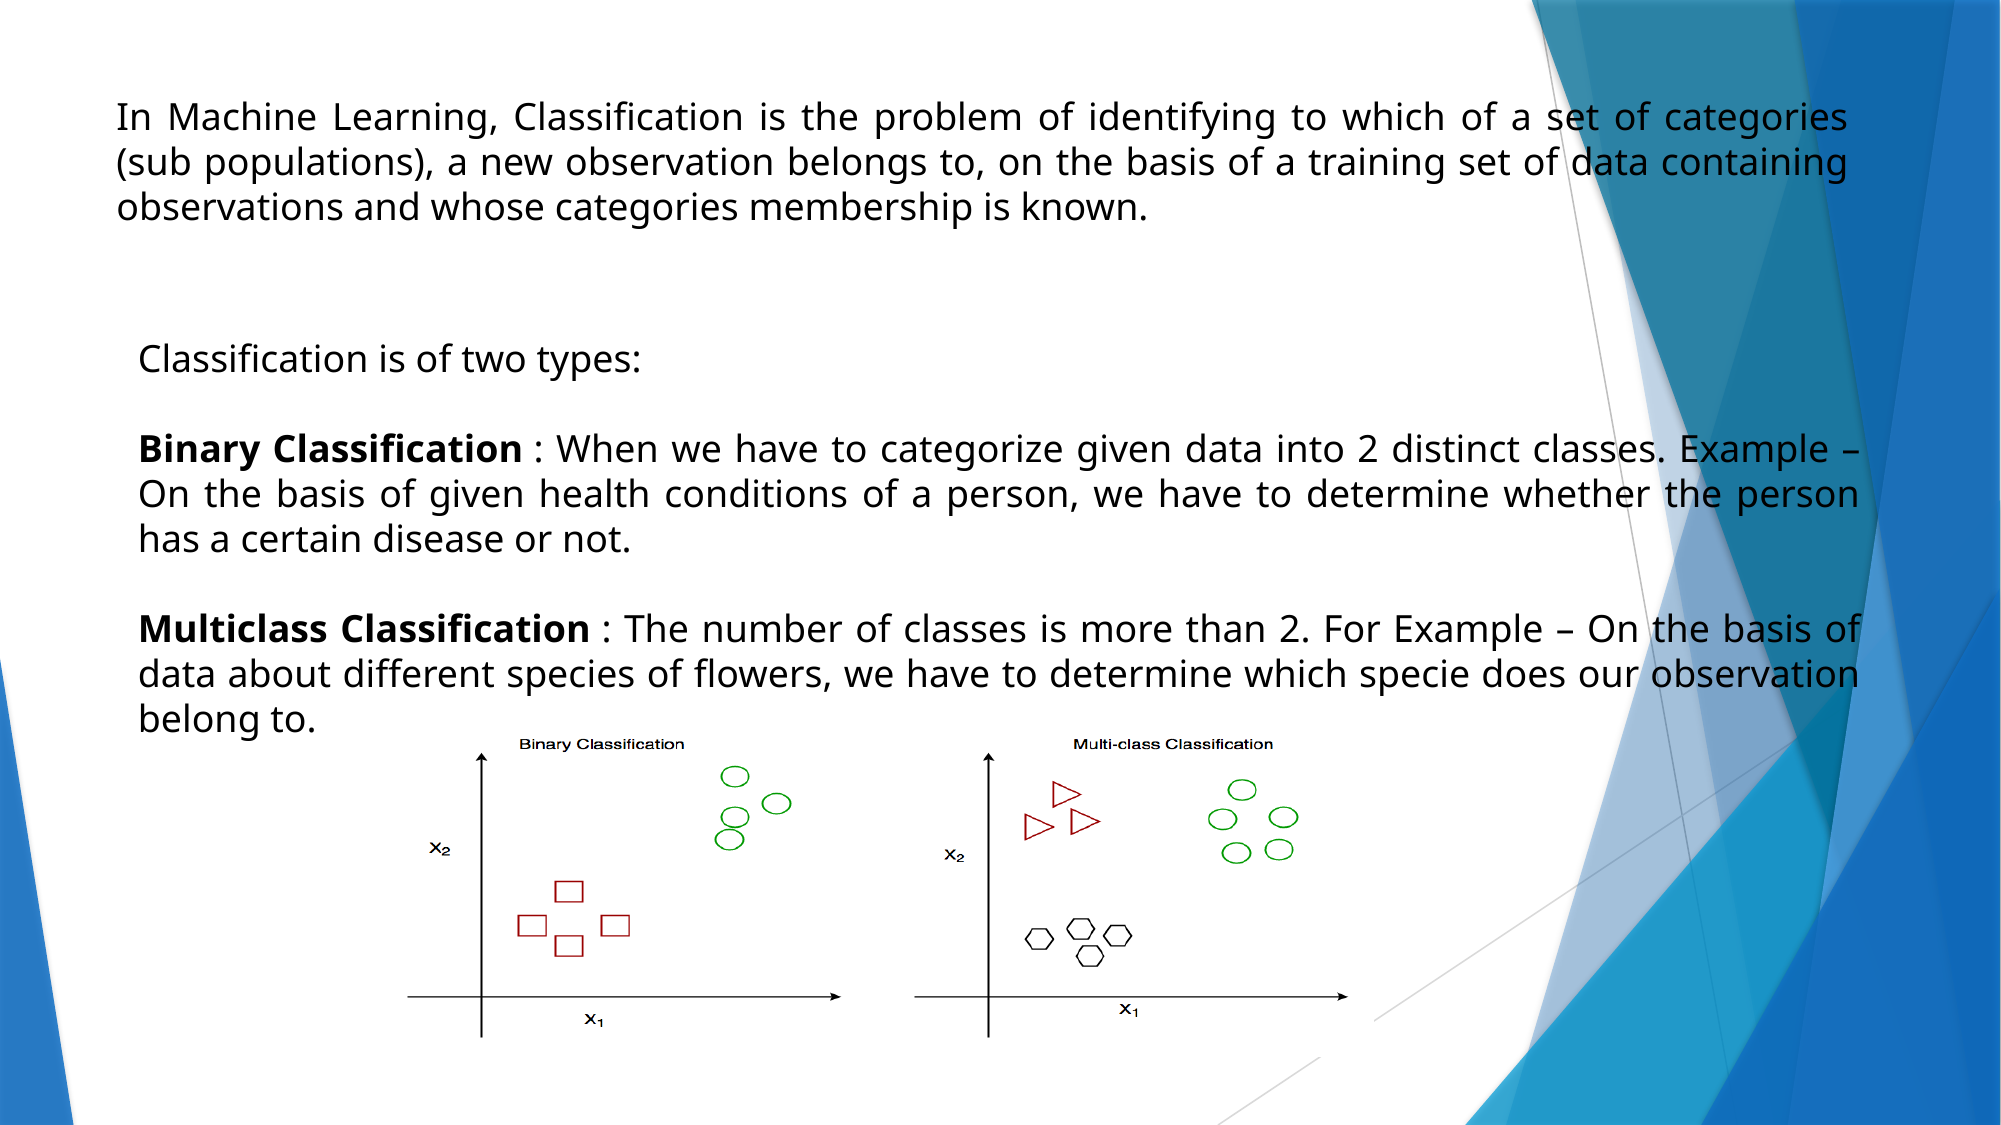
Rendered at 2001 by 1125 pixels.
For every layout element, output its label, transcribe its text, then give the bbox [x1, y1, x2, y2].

text_box In Machine Learning, Classification is the problem of identifying to which of a set of categories (sub populations), a new observation belongs to, on the basis of a training set of data containing observations and whose categories membership is known. [101, 85, 1865, 326]
picture [380, 721, 1374, 1058]
text_box Classification is of two types: Binary Classification : When we have to categorize given data into 2 distinct classes. Example – On the basis of given health conditions of a person, we have to determine whether the person has a certain disease or not. Multiclass Classification : The number of classes is more than 2. For Example – On the basis of data about different species of flowers, we have to determine which specie does our observation belong to. [123, 327, 1877, 748]
